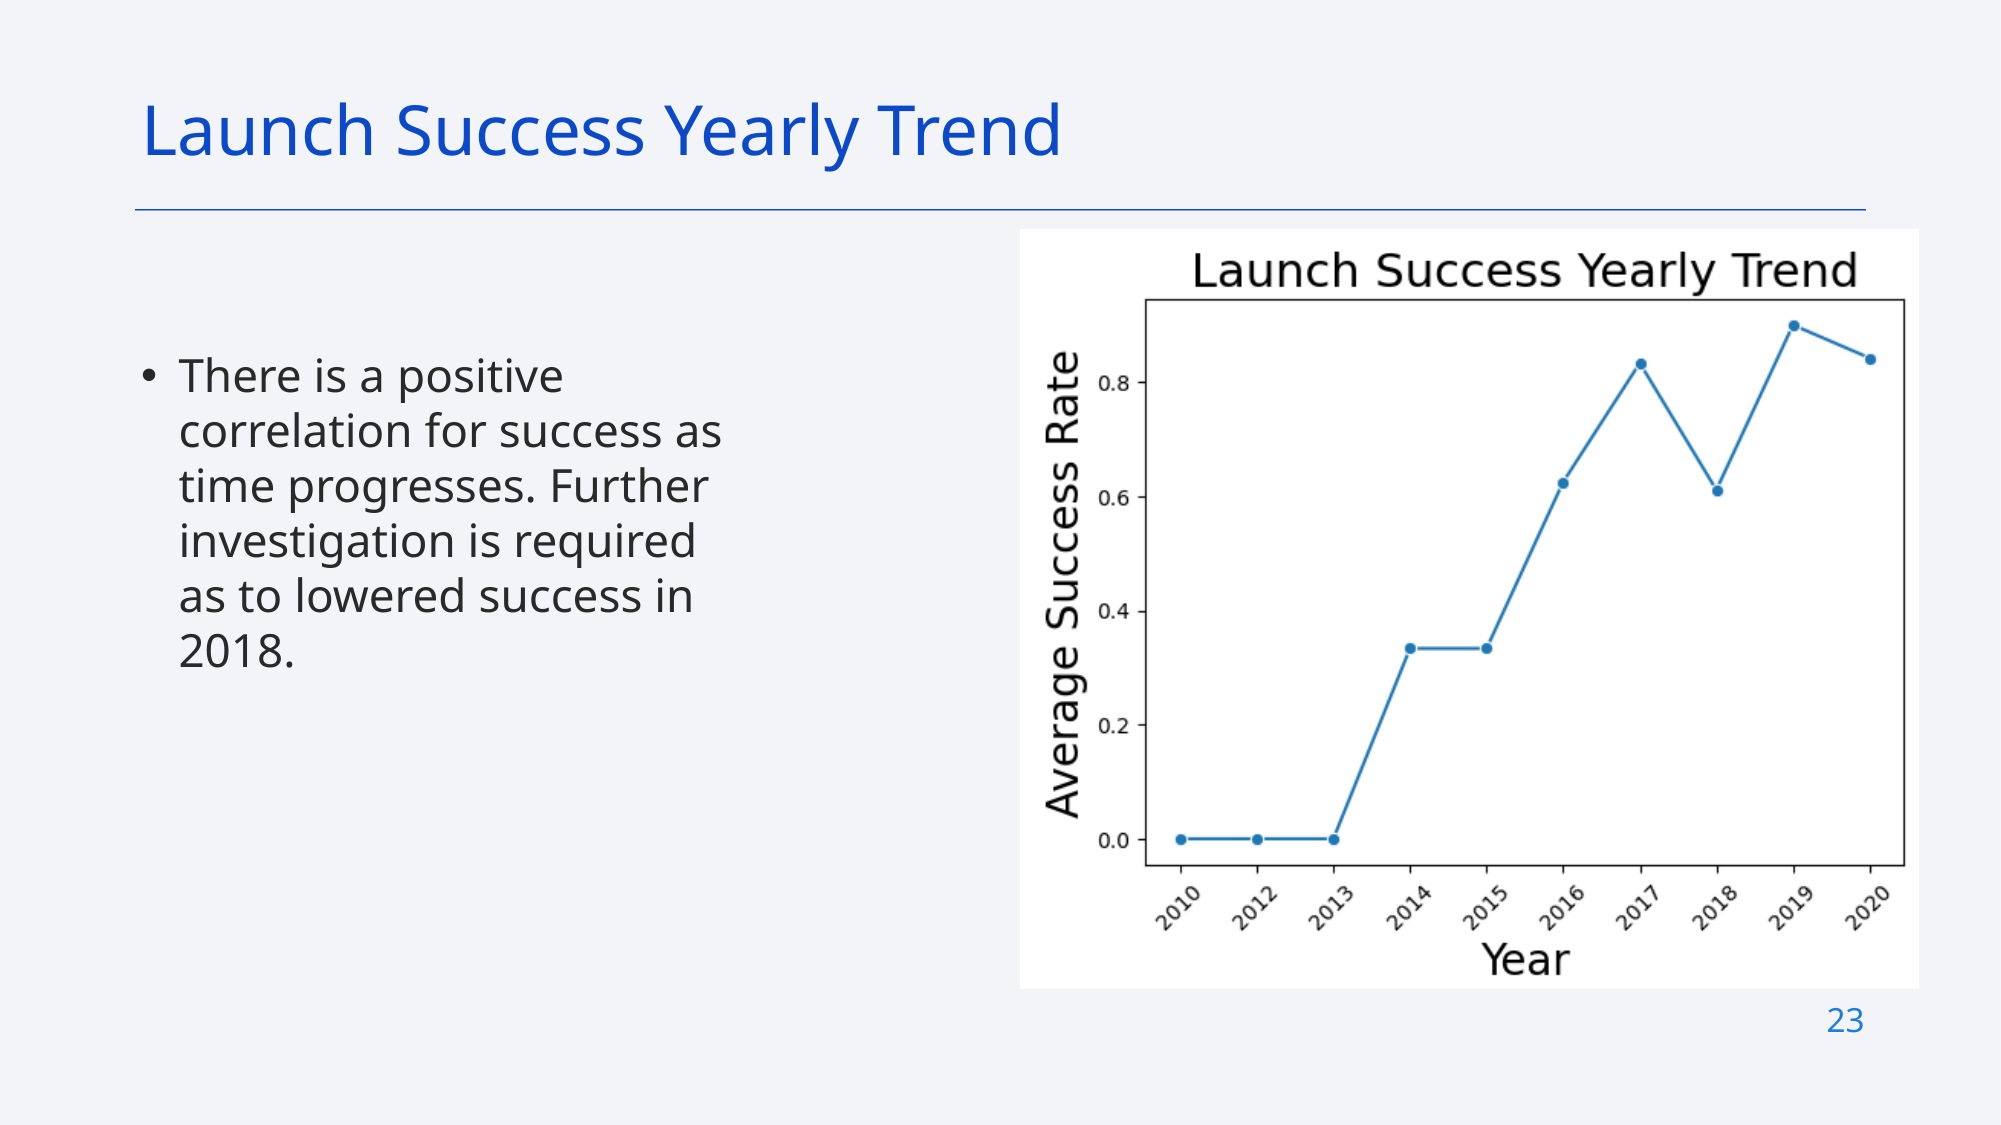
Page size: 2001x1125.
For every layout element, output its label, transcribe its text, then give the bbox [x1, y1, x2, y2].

picture [0, 0, 2001, 1125]
text_box Launch Success Yearly Trend [126, 88, 1852, 179]
slide_number 23 [1429, 989, 1880, 1055]
list There is a positive correlation for success as time progresses. Further investigation is required as to lowered success in 2018. [126, 339, 772, 965]
